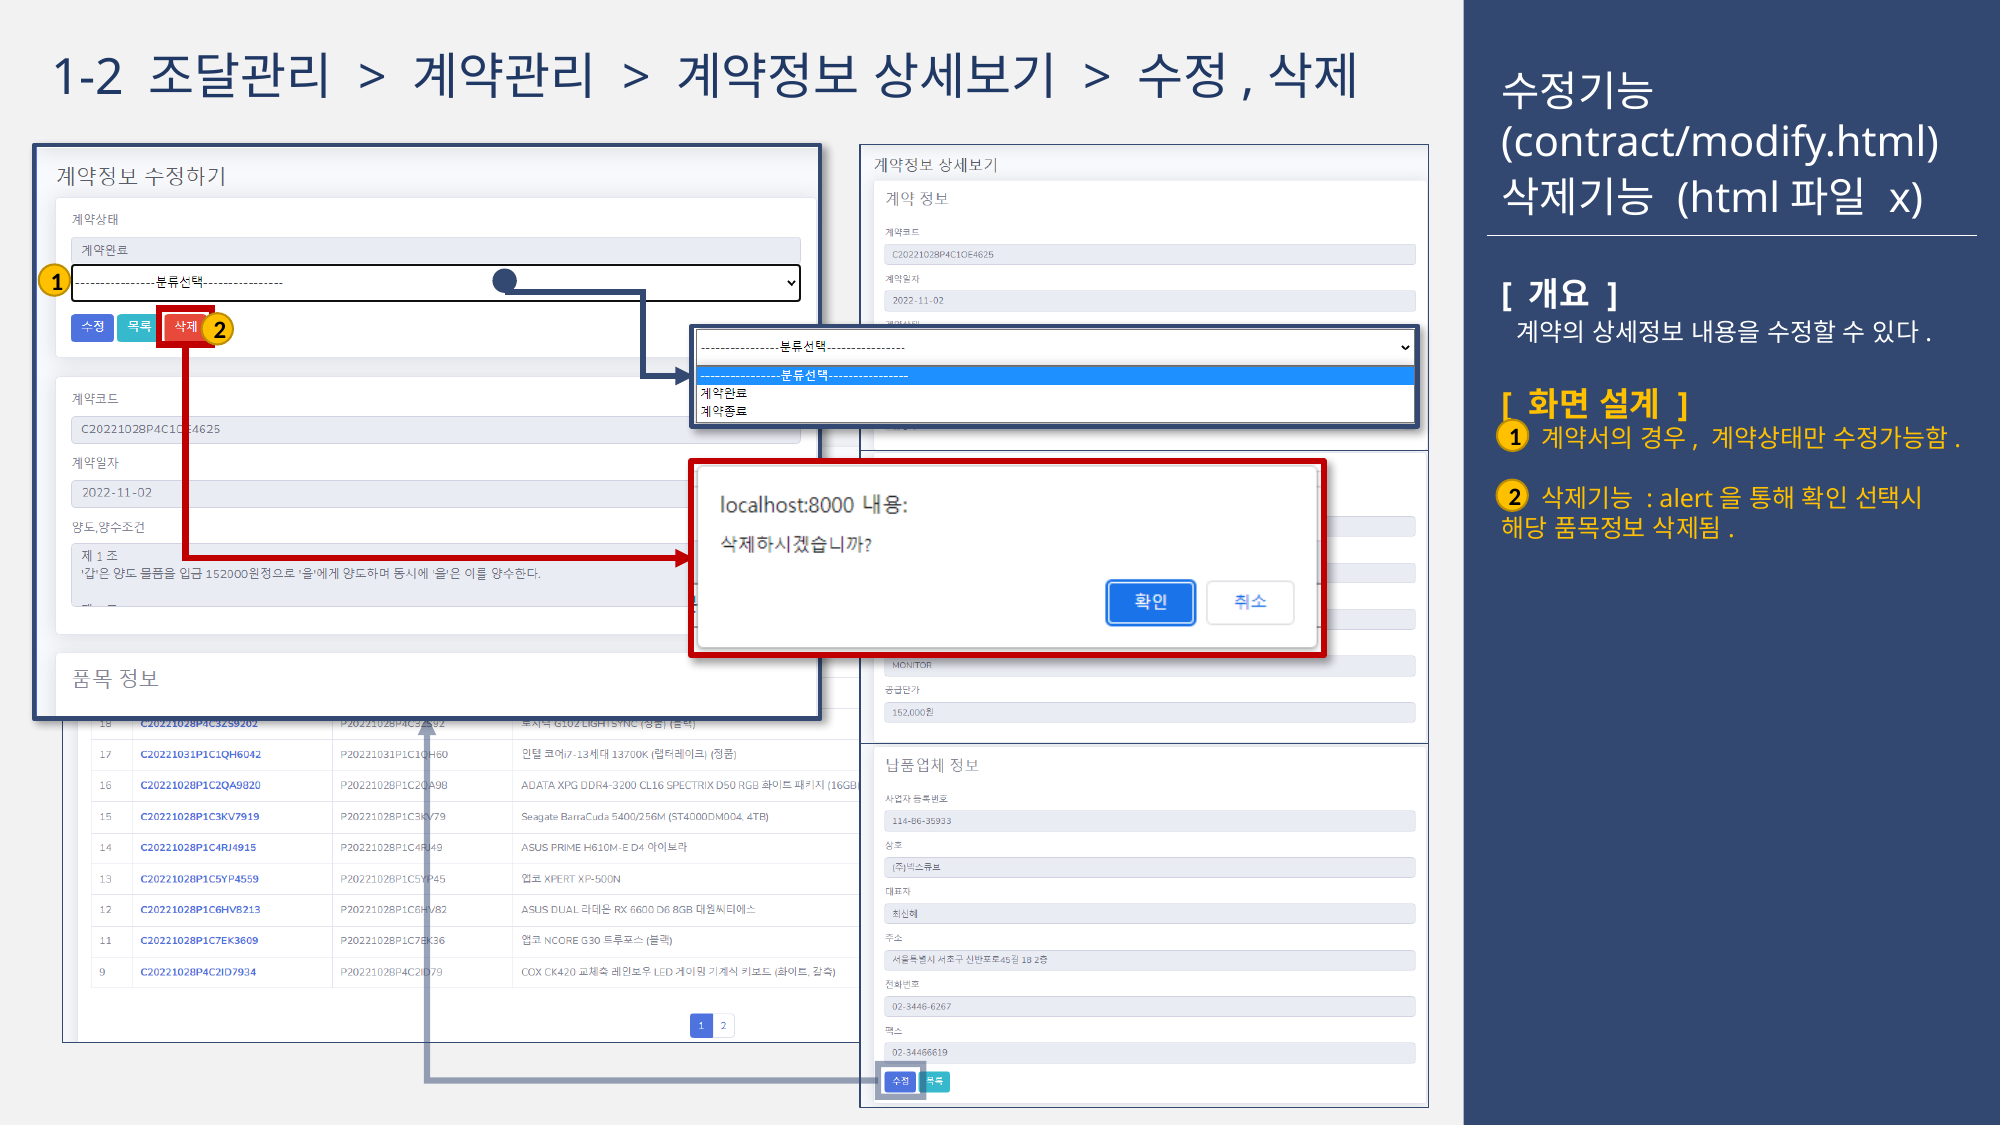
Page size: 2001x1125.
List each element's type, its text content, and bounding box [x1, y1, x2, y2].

picture [36, 145, 1428, 1107]
text_box [1463, 0, 2000, 1125]
text_box 수정기능 (contract/modify.html) [1486, 57, 1978, 163]
text_box 삭제기능 (html파일 x) [1486, 163, 1978, 229]
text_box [332, 197, 547, 706]
text_box 1-2 조달관리 > 계약관리 > 계약정보 상세보기 > 수정,삭제 [36, 37, 1374, 112]
text_box 2 [1495, 478, 1529, 512]
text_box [426, 716, 879, 1081]
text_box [557, 239, 642, 429]
text_box 1 [1495, 418, 1530, 453]
text_box [ 개요 ] 계약의 상세정보 내용을 수정할 수 있다. [ 화면 설계 ] 1. 계약서의 경우, 계약상태만 수정가능함. 5. 삭제기능 : alert을 통해 확인 선택시 해당 품목정보 삭제됨. [1486, 265, 1978, 550]
